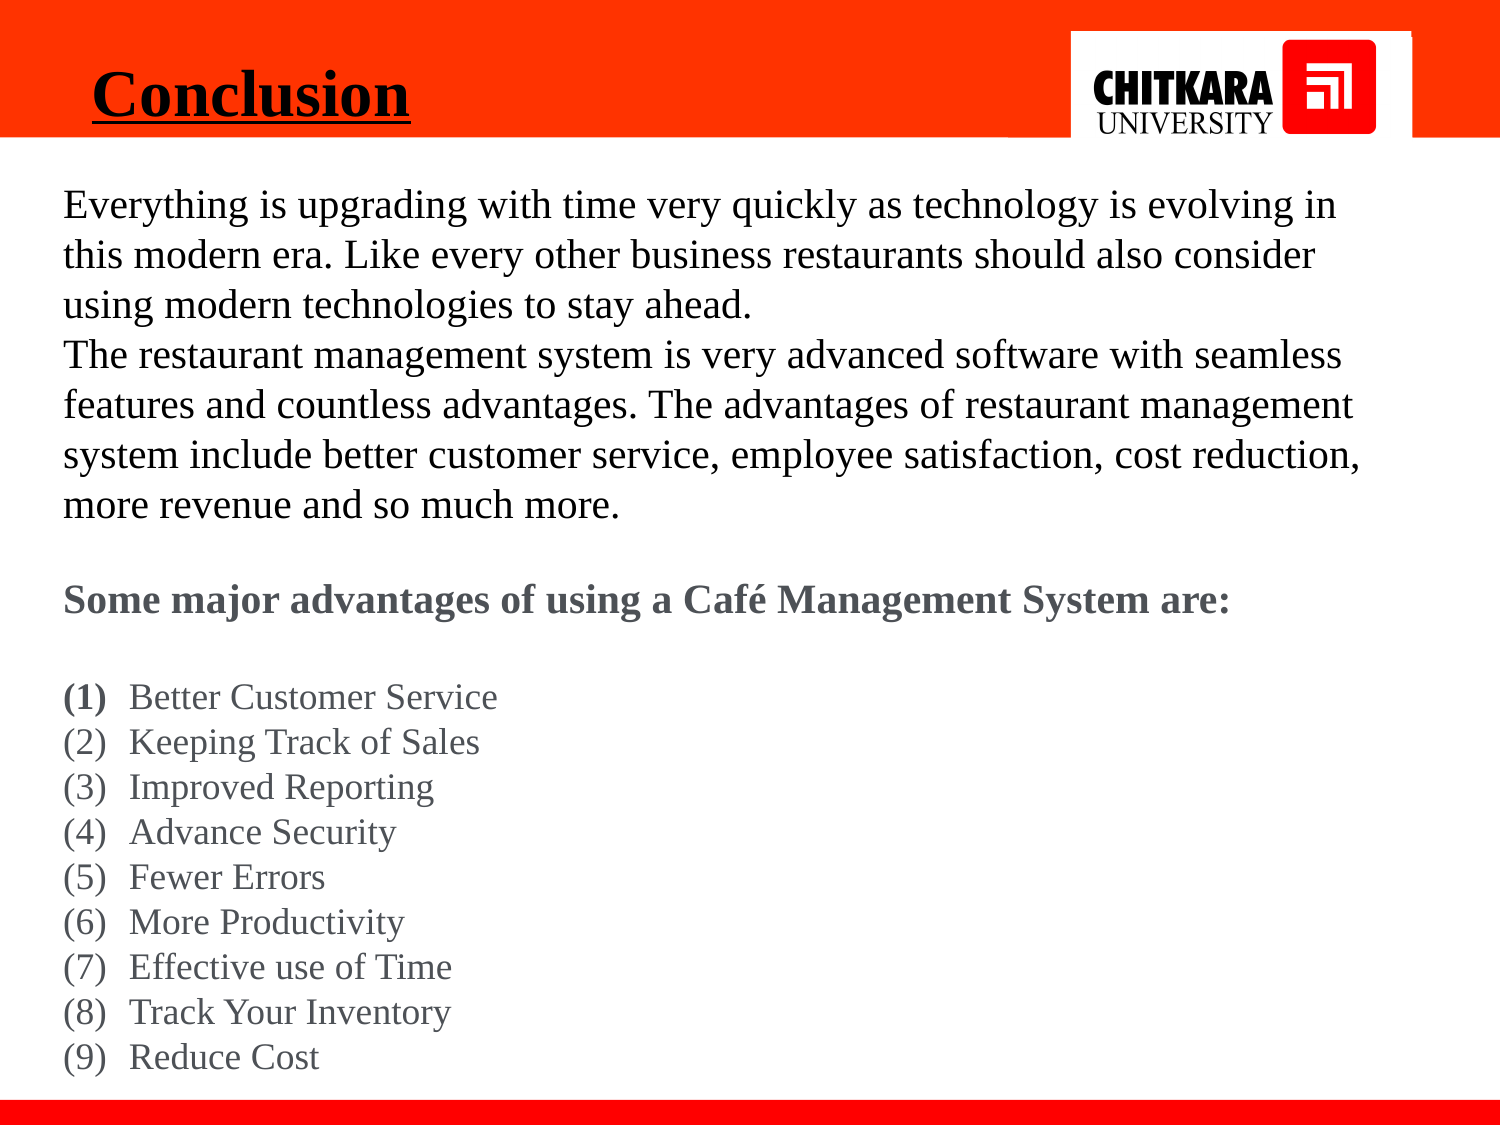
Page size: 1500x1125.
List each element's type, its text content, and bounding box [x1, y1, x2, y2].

text_box Conclusion [84, 42, 956, 138]
picture [1074, 37, 1391, 138]
text_box Everything is upgrading with time very quickly as technology is evolving in this modern era. Like every other business restaurants should also consider using modern technologies to stay ahead. The restaurant management system is very advanced software with seamless features and countless advantages. The advantages of restaurant management system include better customer service, employee satisfaction, cost reduction, more revenue and so much more. Some major advantages of using a Café Management System are: Better Customer Service Keeping Track of Sales Improved Reporting Advance Security Fewer Errors More Productivity Effective use of Time Track Your Inventory Reduce Cost [55, 169, 1410, 1125]
